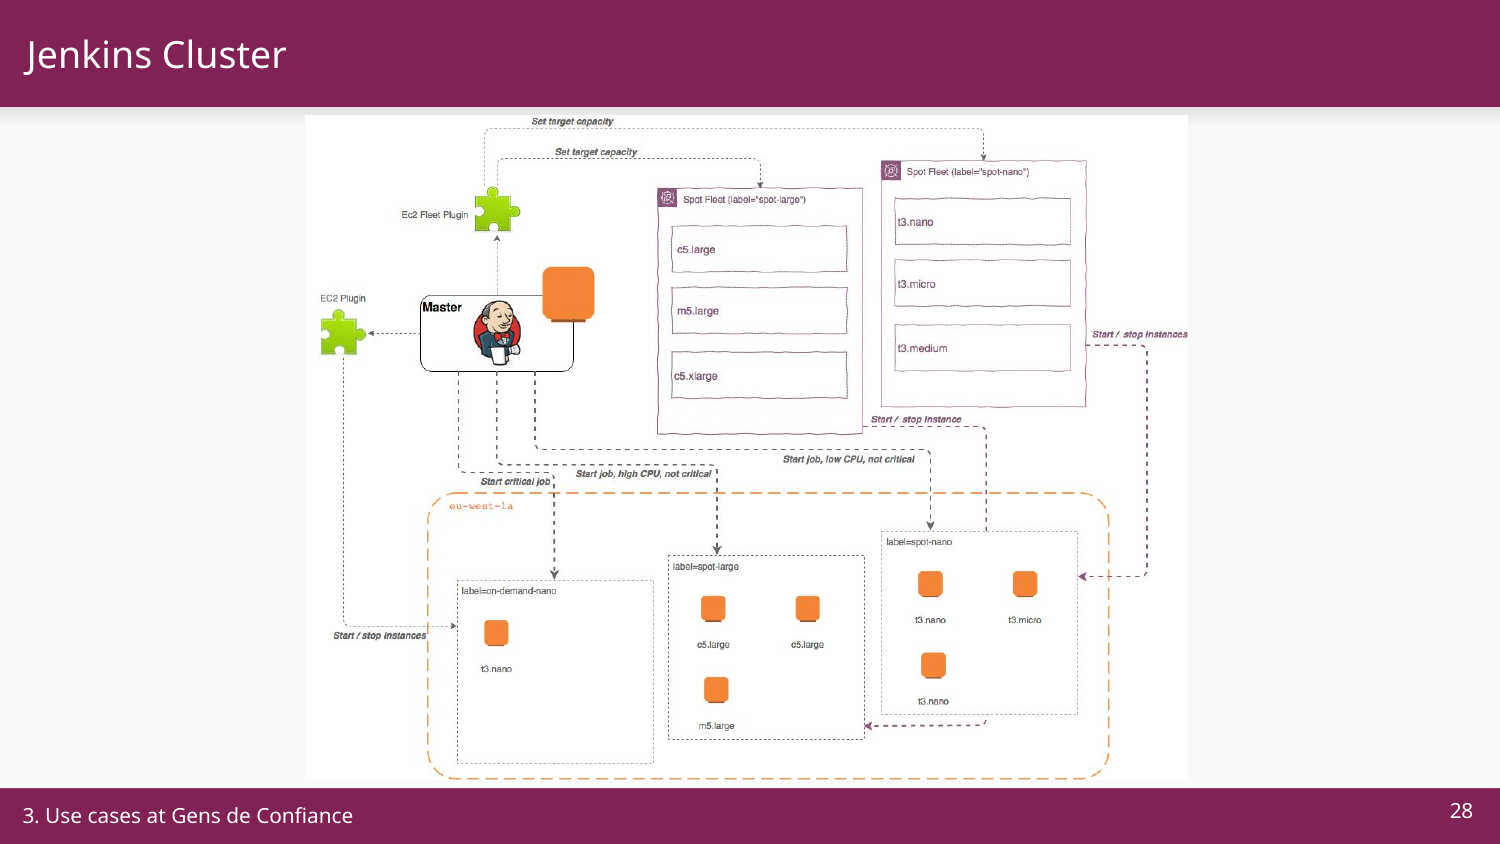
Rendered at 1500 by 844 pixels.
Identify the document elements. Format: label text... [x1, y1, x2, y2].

title Jenkins Cluster [11, 4, 1482, 104]
slide_number ‹#› [1399, 786, 1489, 836]
picture [305, 115, 1188, 780]
title 3. Use cases at Gens de Confiance [7, 786, 1399, 844]
